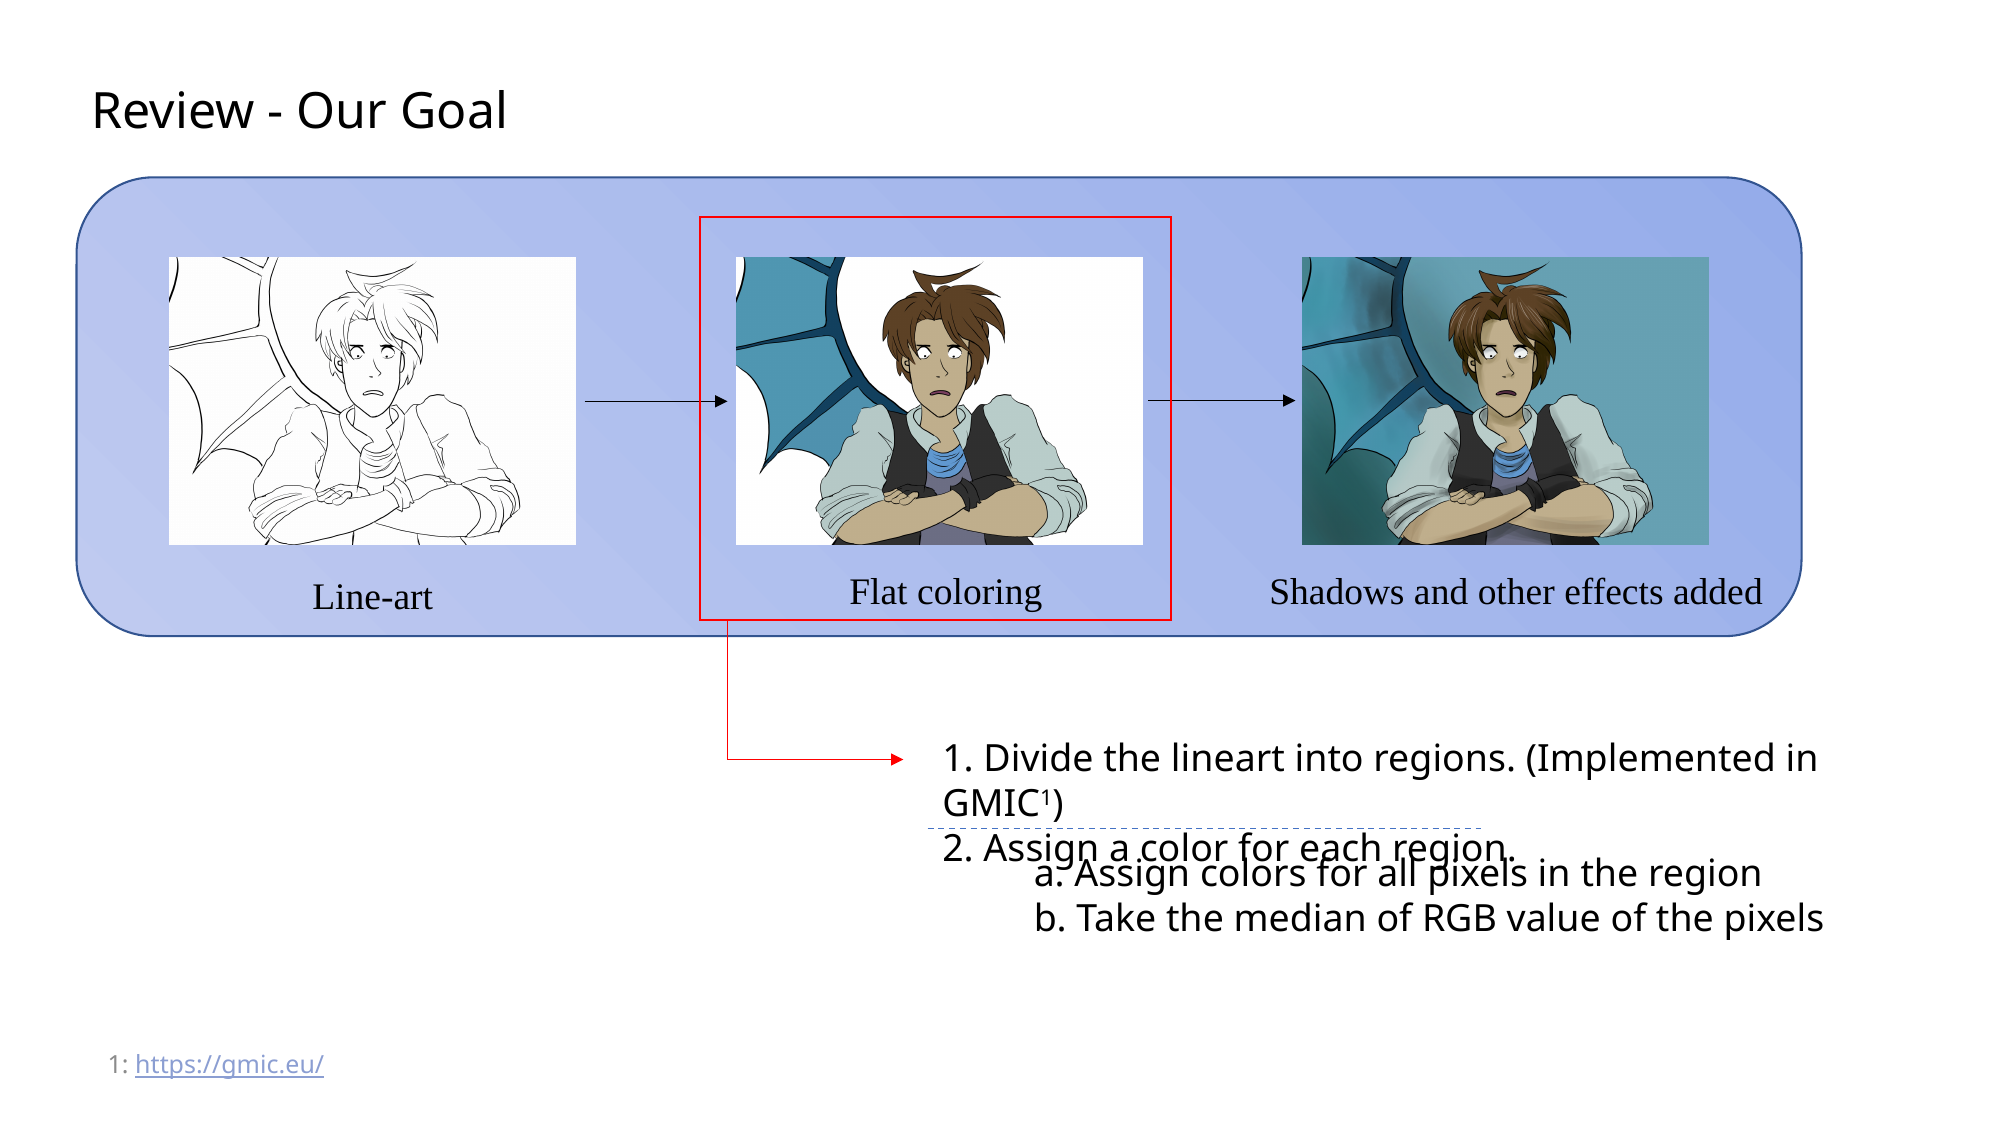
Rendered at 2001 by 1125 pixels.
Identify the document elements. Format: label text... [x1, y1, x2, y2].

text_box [76, 177, 2000, 948]
footer 1: https://gmic.eu/ [0, 1050, 554, 1111]
text_box Review - Our Goal [76, 71, 548, 147]
